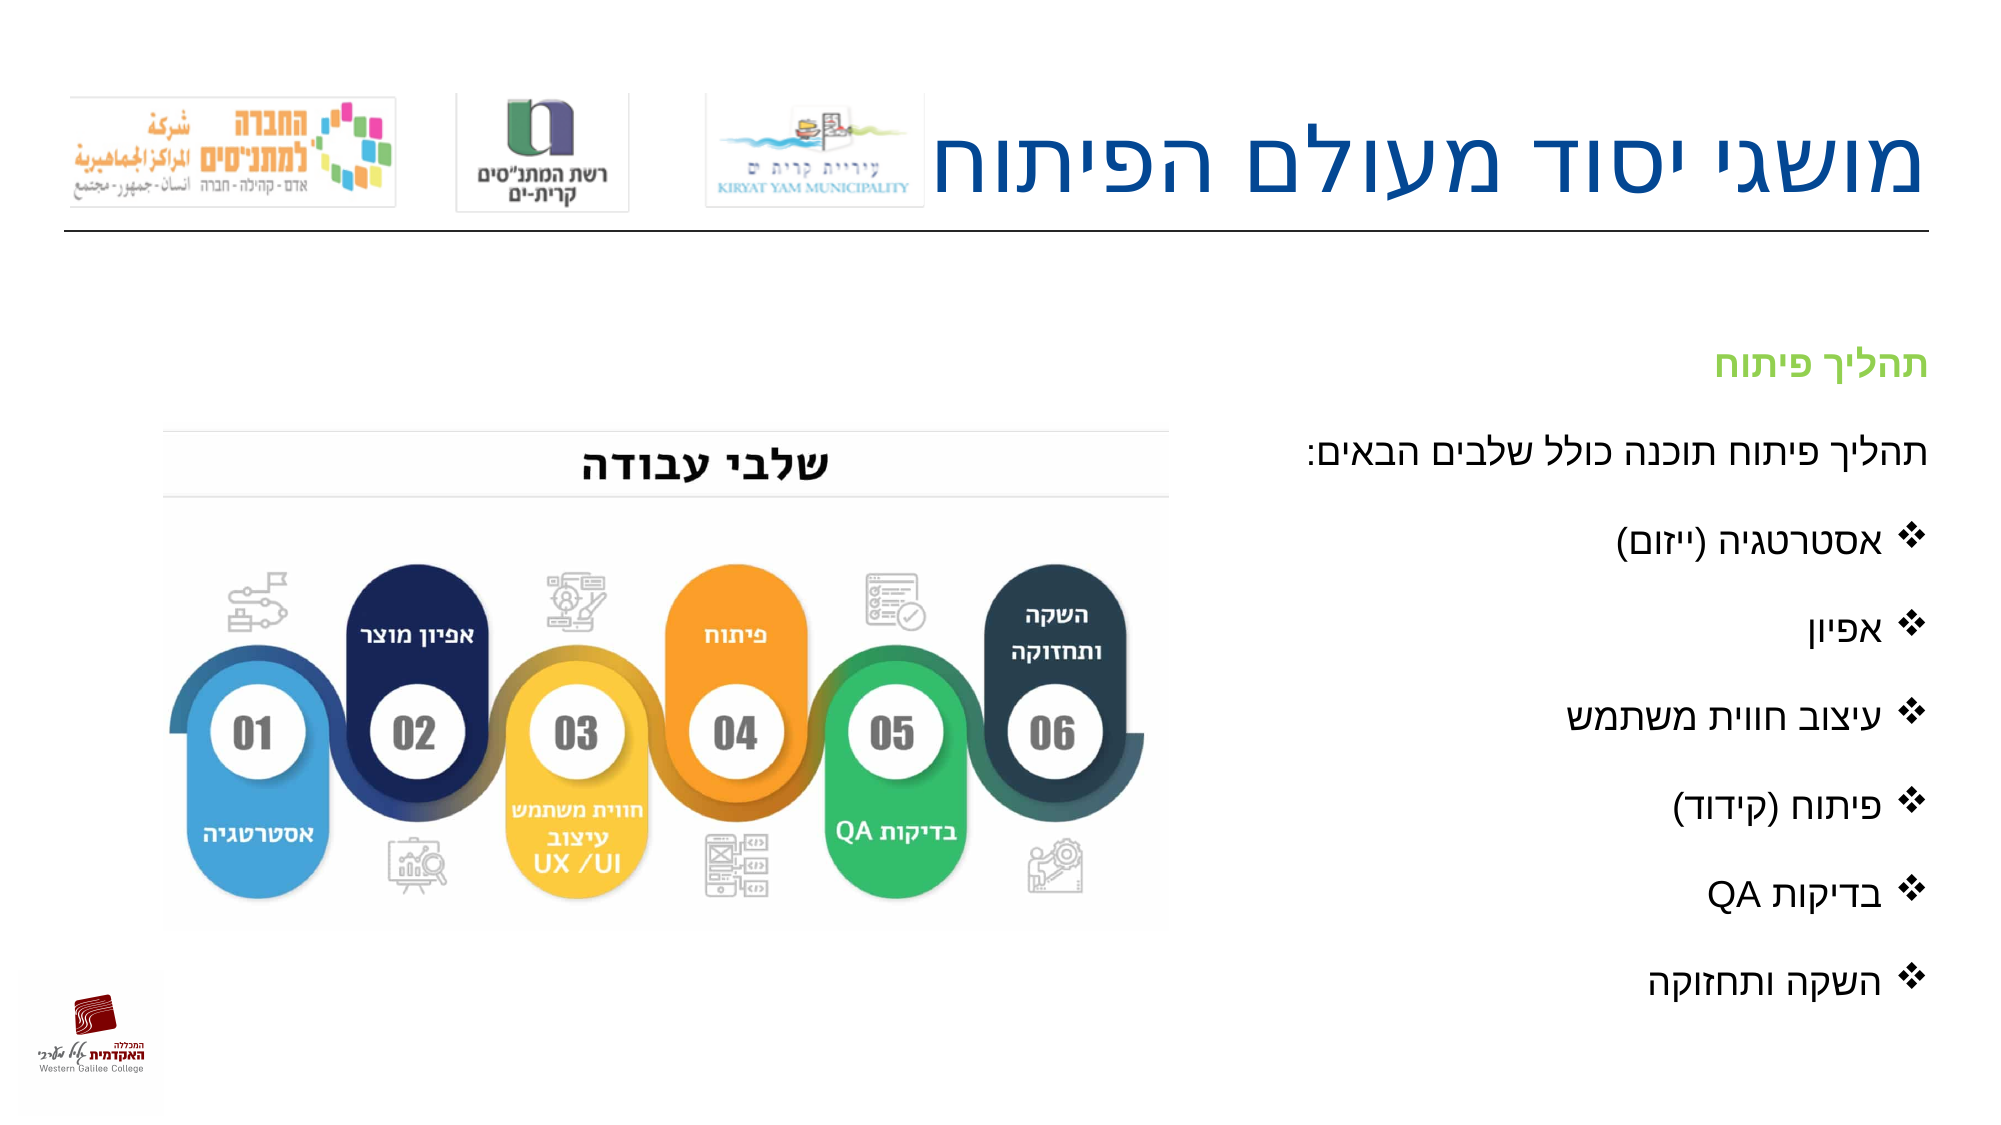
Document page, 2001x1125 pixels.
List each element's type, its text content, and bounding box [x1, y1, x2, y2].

title מושגי יסוד מעולם הפיתוח [64, 55, 1930, 221]
text_box תהליך פיתוח תהליך פיתוח תוכנה כולל שלבים הבאים: אסטרטגיה (ייזום) אפיון עיצוב חווית משתמש פיתוח (קידוד) בדיקות QA השקה ותחזוקה [924, 309, 1930, 1043]
picture [18, 970, 164, 1116]
picture [70, 93, 925, 213]
picture [163, 422, 1169, 931]
